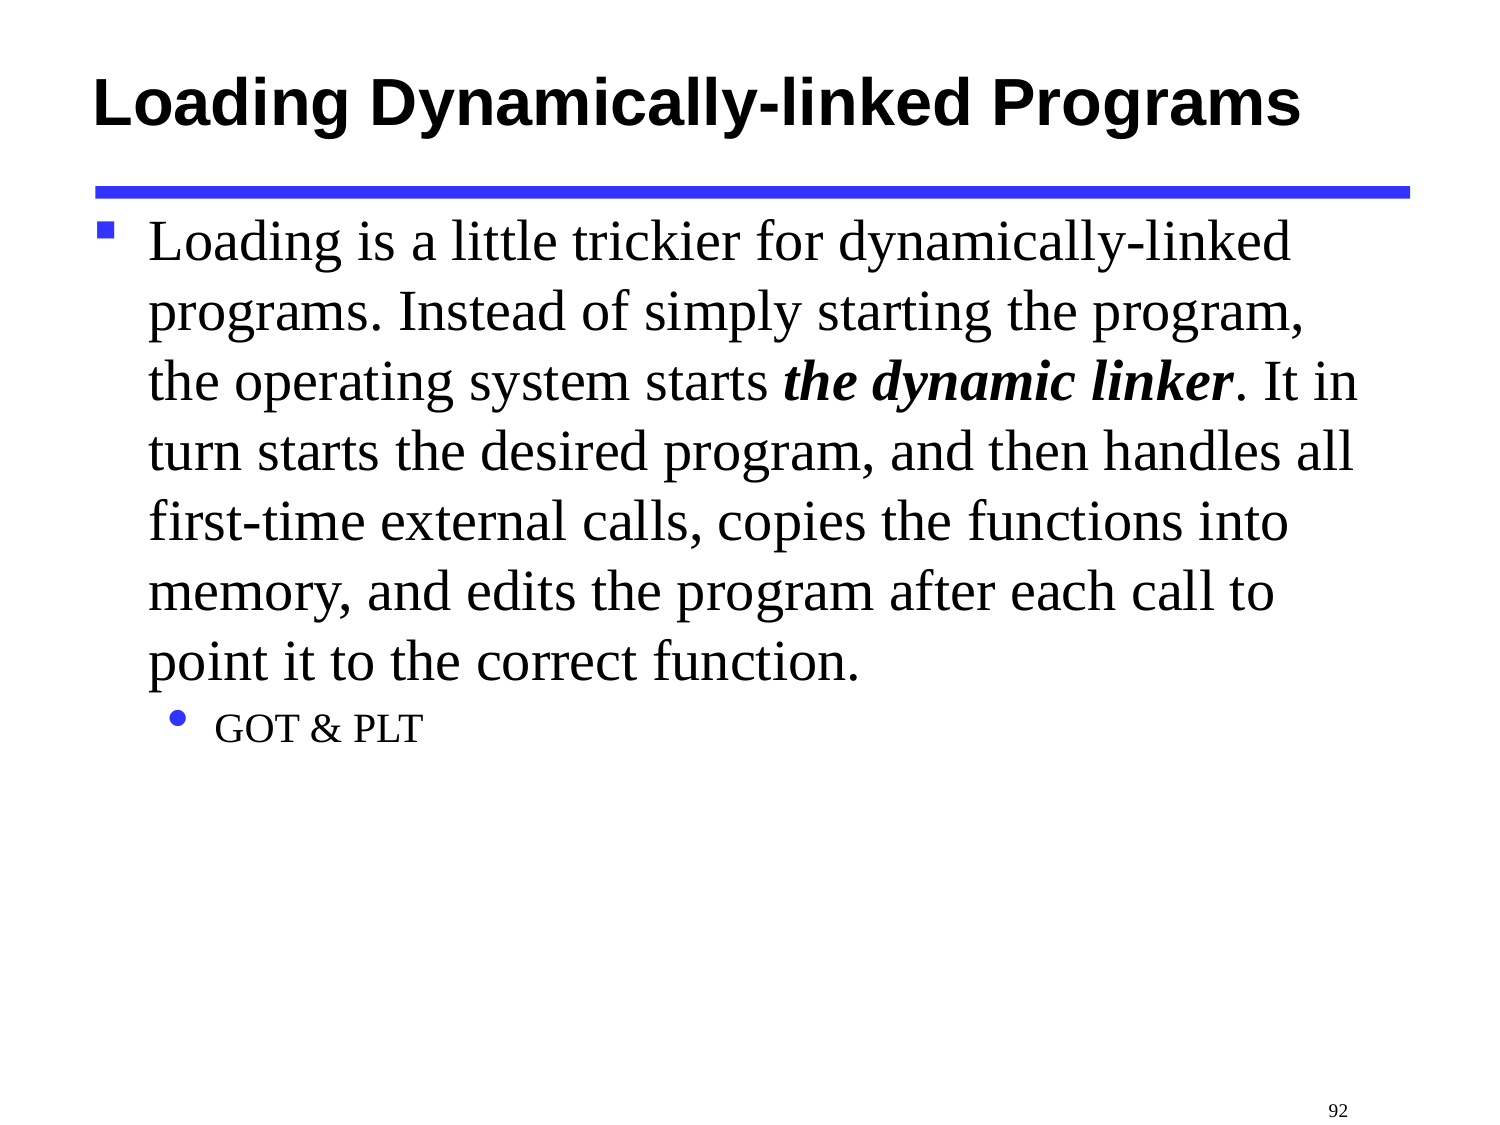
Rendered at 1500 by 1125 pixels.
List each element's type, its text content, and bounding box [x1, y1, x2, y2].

list Loading is a little trickier for dynamically-linked programs. Instead of simply starting the program, the operating system starts the dynamic linker. It in turn starts the desired program, and then handles all first-time external calls, copies the functions into memory, and edits the program after each call to point it to the correct function. GOT & PLT [77, 195, 1395, 1059]
slide_number 92 [1185, 1068, 1500, 1125]
title Loading Dynamically-linked Programs [77, 15, 1432, 183]
